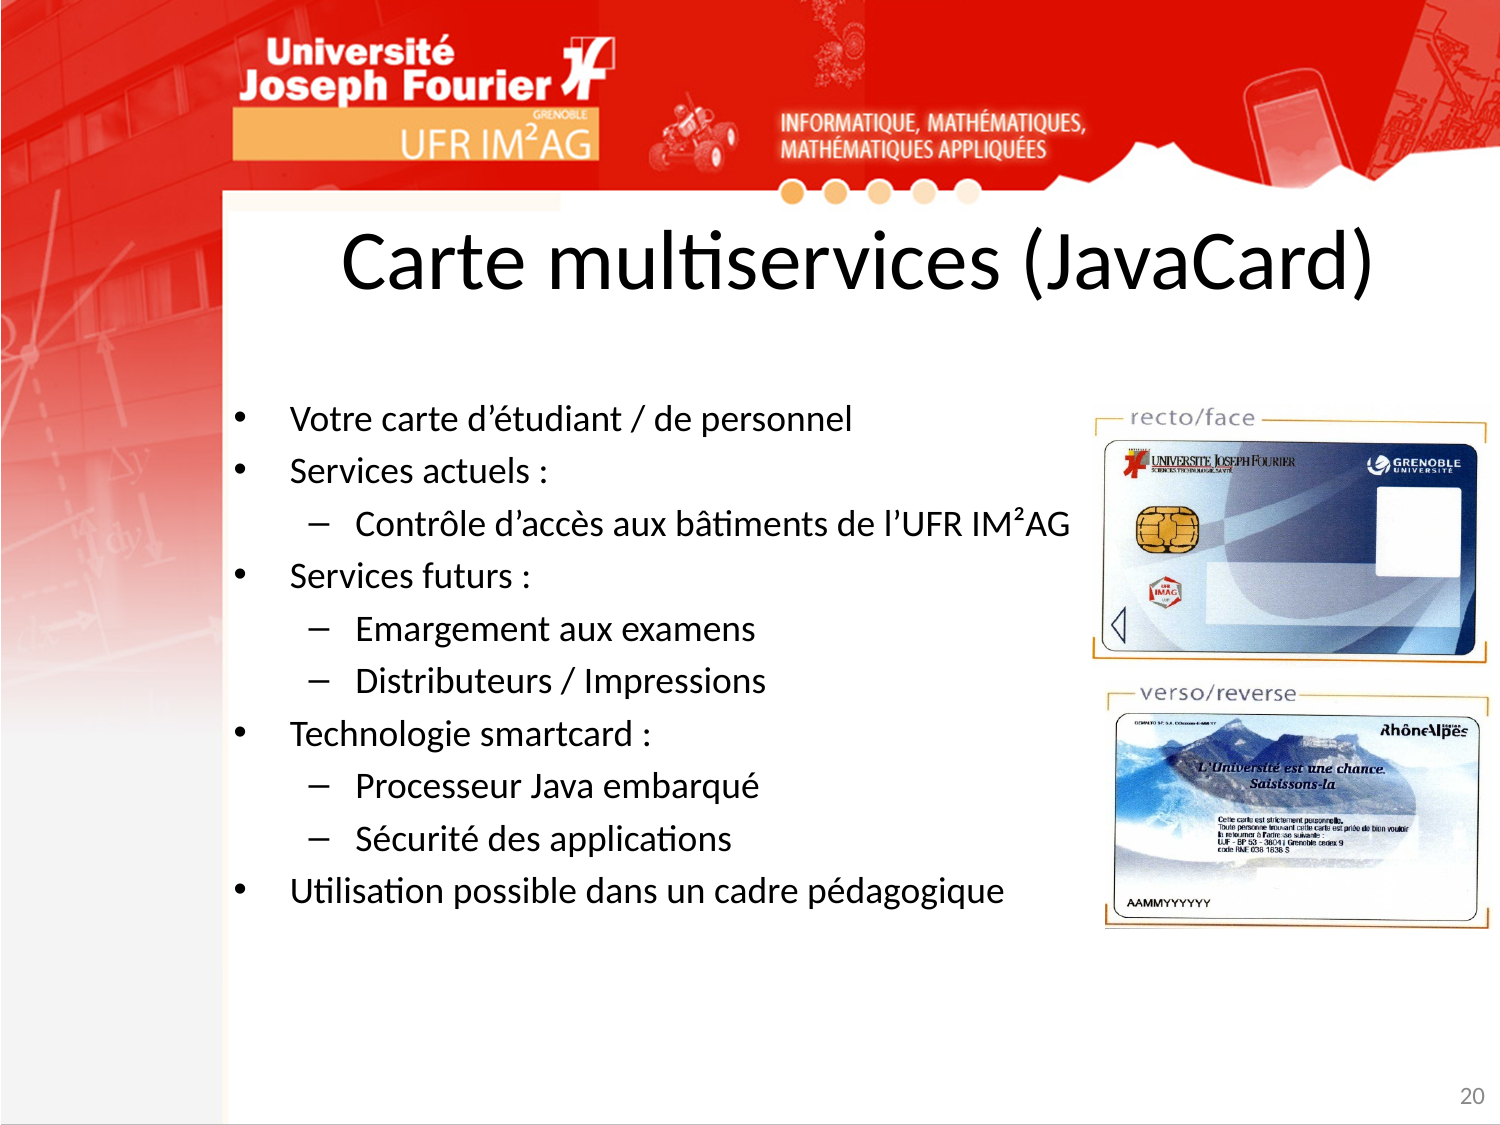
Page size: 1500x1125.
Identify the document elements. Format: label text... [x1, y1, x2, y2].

picture [0, 0, 1500, 1125]
list Votre carte d’étudiant / de personnel Services actuels : Contrôle d’accès aux bâtiments de l’UFR IM²AG Services futurs : Emargement aux examens Distributeurs / Impressions Technologie smartcard : Processeur Java embarqué Sécurité des applications Utilisation possible dans un cadre pédagogique [218, 333, 1500, 1059]
picture [1104, 678, 1493, 929]
text_box 20 [1149, 1065, 1500, 1125]
picture [1092, 404, 1493, 668]
title Carte multiservices (JavaCard) [218, 196, 1500, 315]
